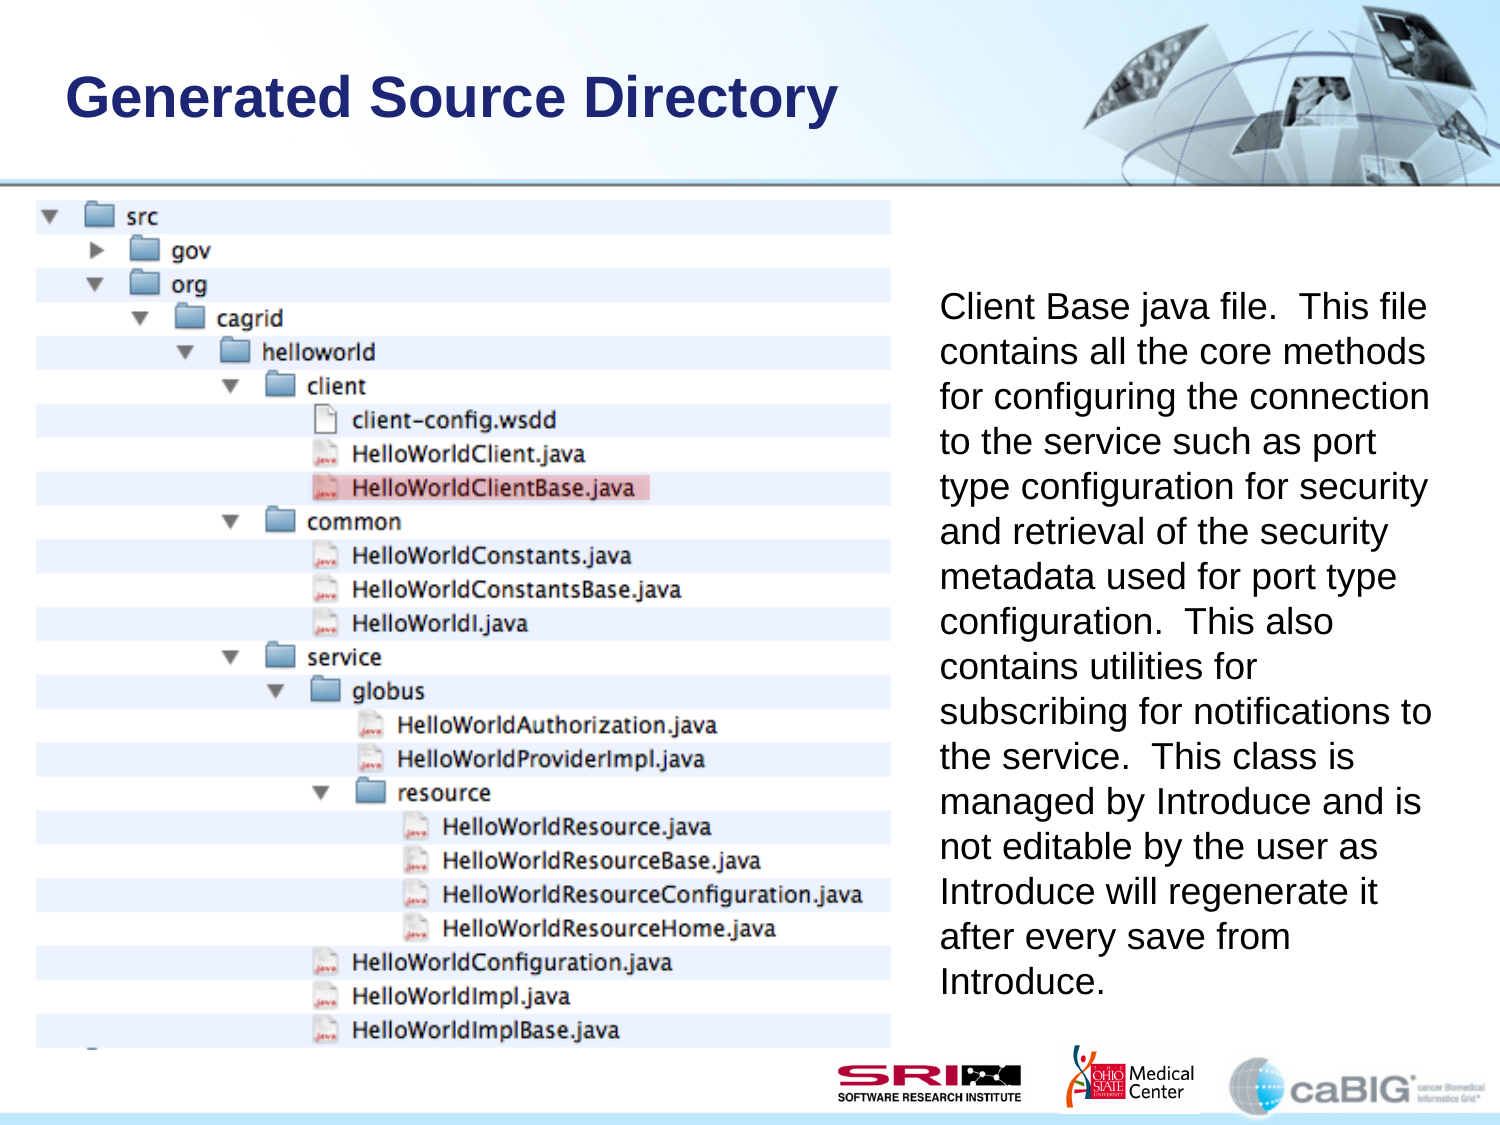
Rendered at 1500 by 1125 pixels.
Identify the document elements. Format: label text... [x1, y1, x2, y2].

text_box Client Base java file. This file contains all the core methods for configuring the connection to the service such as port type configuration for security and retrieval of the security metadata used for port type configuration. This also contains utilities for subscribing for notifications to the service. This class is managed by Introduce and is not editable by the user as Introduce will regenerate it after every save from Introduce. [1193, 274, 1450, 1010]
picture [0, 0, 1500, 1125]
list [0, 199, 1190, 1051]
title Generated Source Directory [49, 0, 1176, 188]
